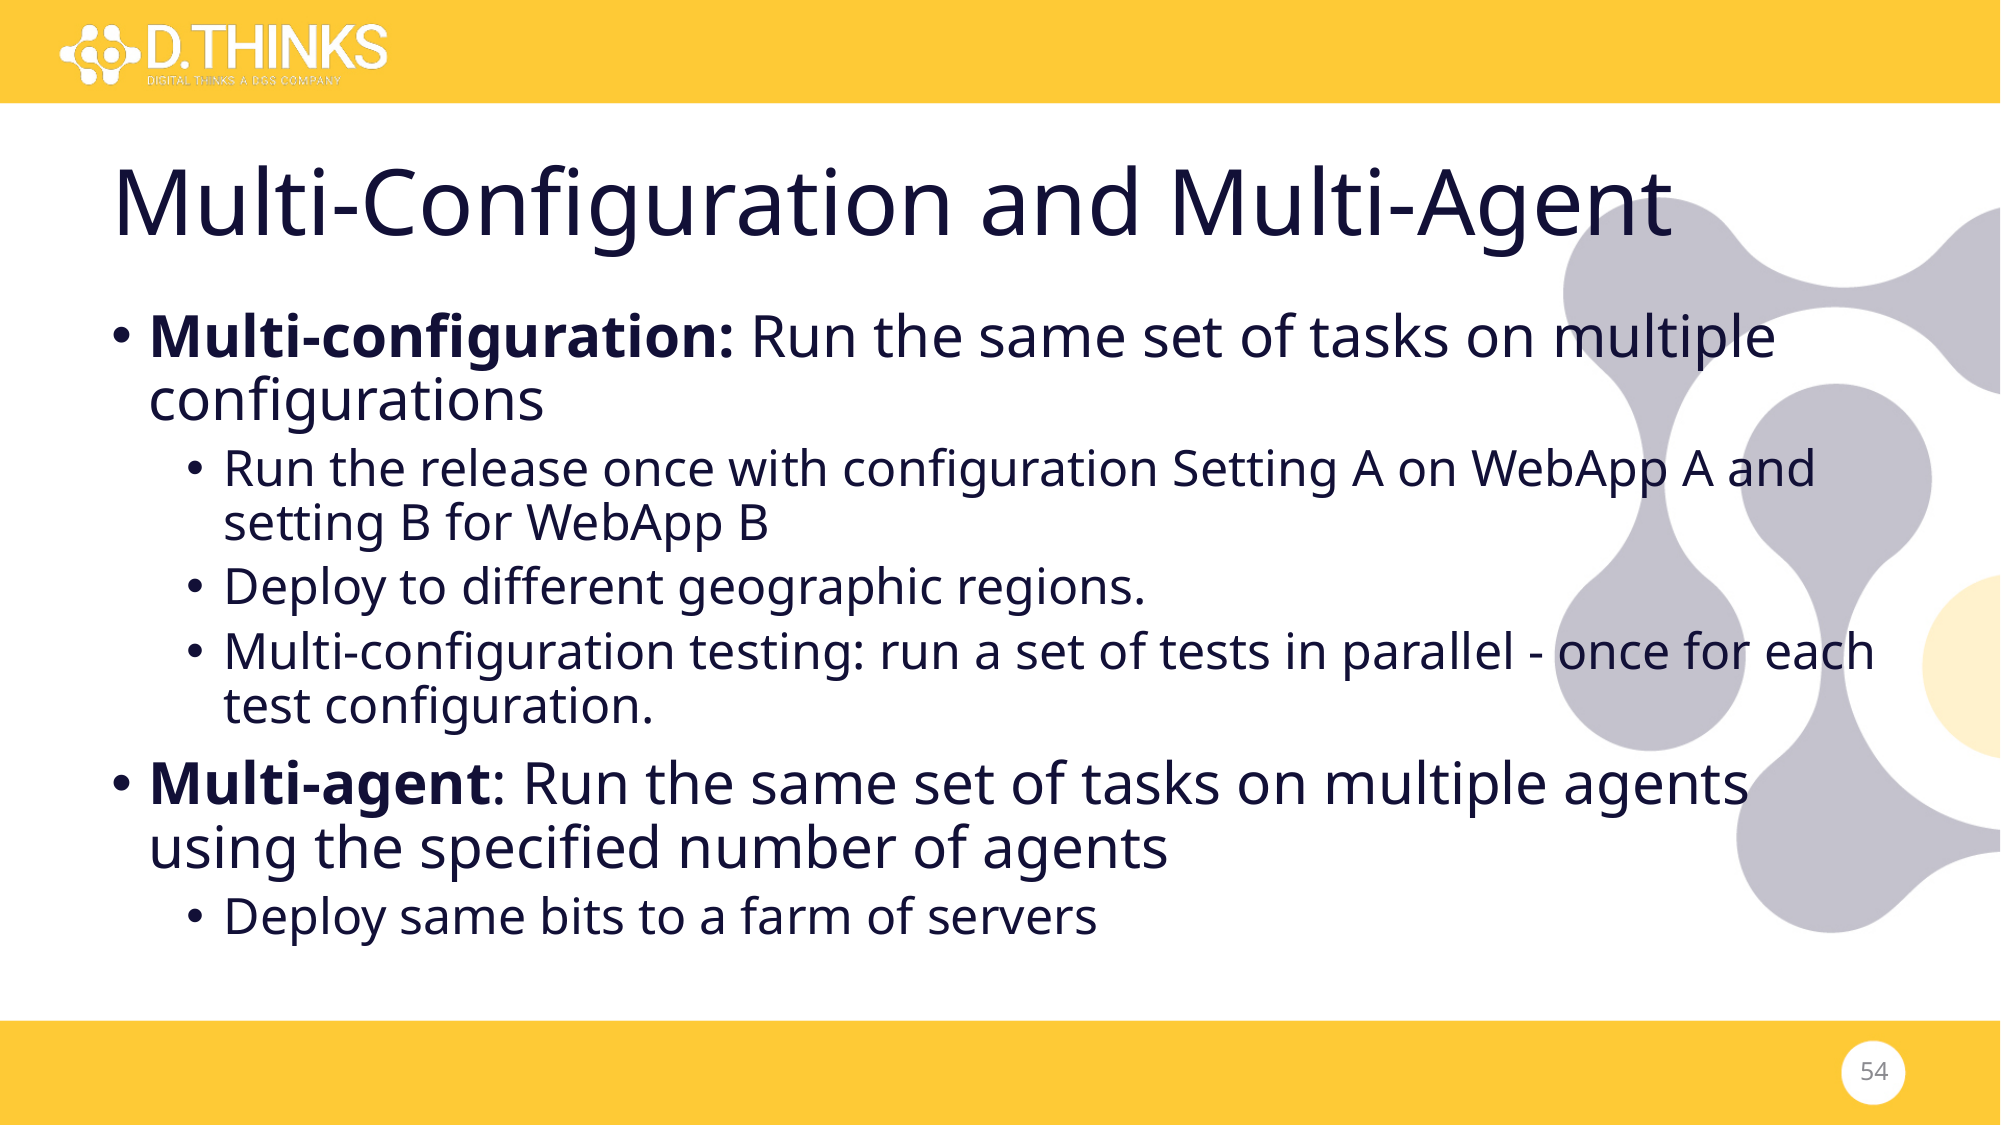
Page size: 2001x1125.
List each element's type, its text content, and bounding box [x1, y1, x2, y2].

list Multi-configuration: Run the same set of tasks on multiple configurations Run the release once with configuration Setting A on WebApp A and setting B for WebApp B Deploy to different geographic regions. Multi-configuration testing: run a set of tests in parallel - once for each test configuration. Multi-agent: Run the same set of tasks on multiple agents using the specified number of agents Deploy same bits to a farm of servers [96, 299, 1904, 991]
title Multi-Configuration and Multi-Agent [96, 134, 1904, 278]
slide_number 54 [1408, 1042, 1904, 1103]
picture [0, 0, 2001, 1125]
